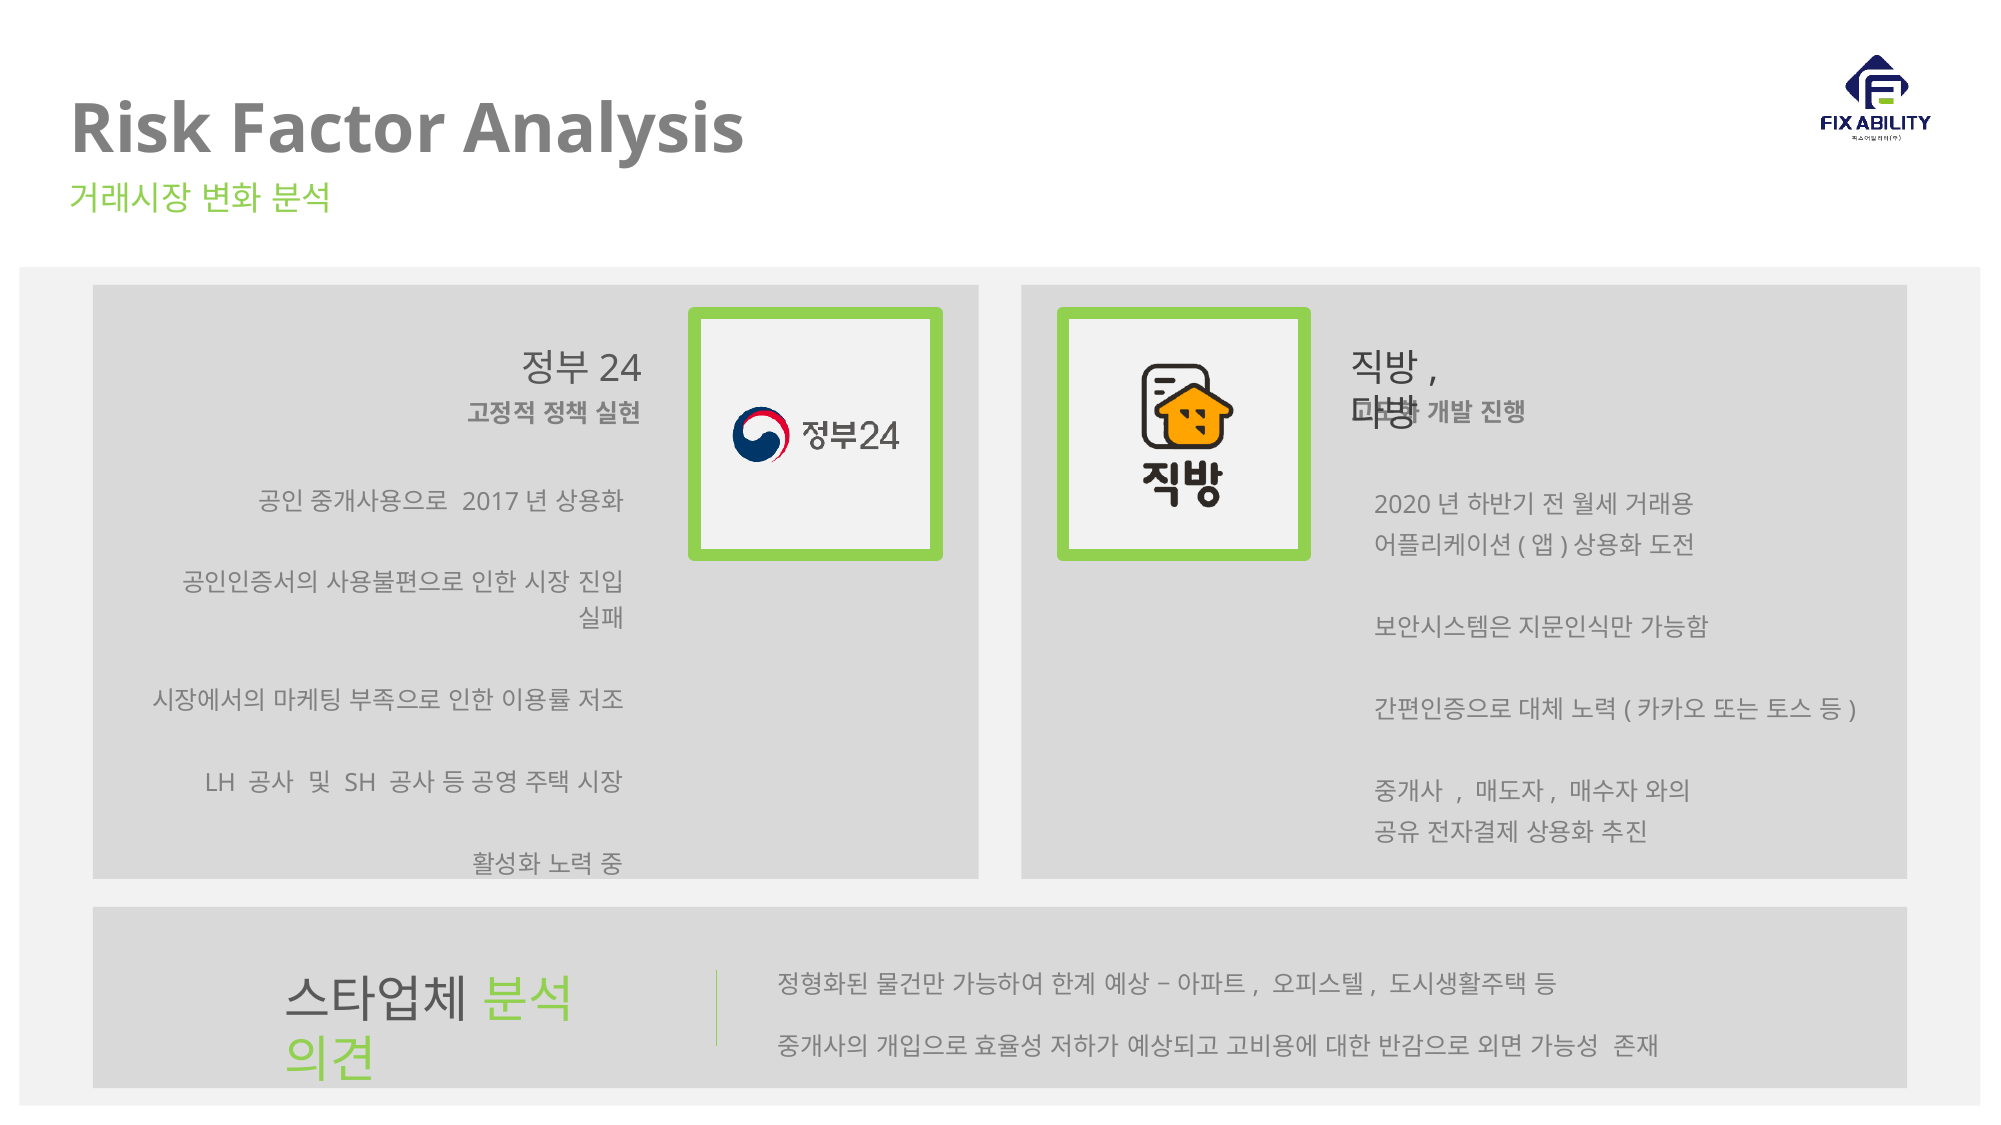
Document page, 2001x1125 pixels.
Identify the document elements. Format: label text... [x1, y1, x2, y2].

text_box 거래시장 변화 분석 [55, 169, 504, 232]
text_box 정형화된 물건만 가능하여 한계 예상 – 아파트, 오피스텔, 도시생활주택 등 중개사의 개입으로 효율성 저하가 예상되고 고비용에 대한 반감으로 외면 가능성 존재 [762, 946, 1674, 1068]
text_box [91, 905, 1909, 1090]
text_box [17, 265, 1982, 1108]
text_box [92, 284, 1908, 880]
picture [1821, 54, 1931, 141]
text_box 스타업체 분석 의견 [269, 959, 691, 1095]
text_box Risk Factor Analysis [54, 50, 906, 201]
